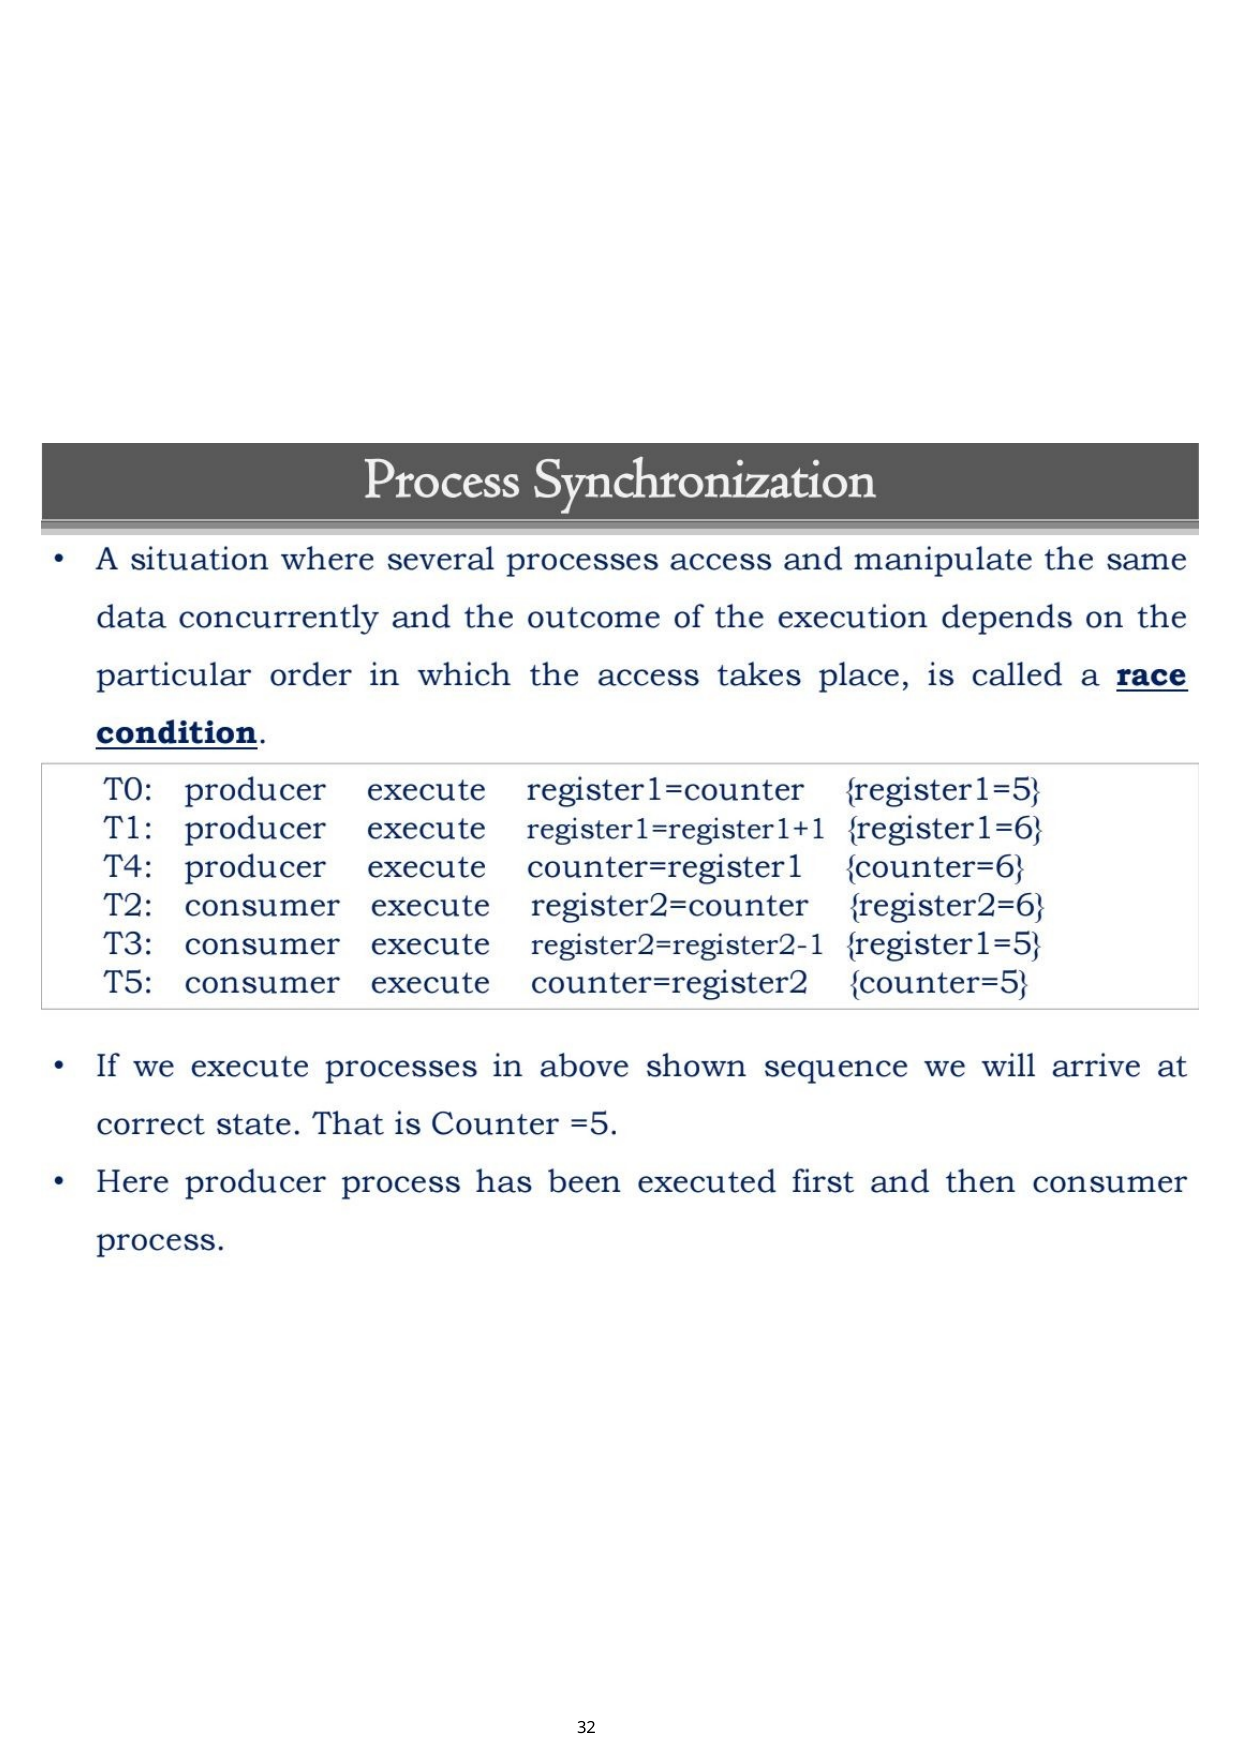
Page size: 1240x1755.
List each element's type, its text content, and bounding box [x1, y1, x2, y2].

slide_number 32 [570, 1713, 605, 1755]
picture [41, 442, 1199, 1267]
